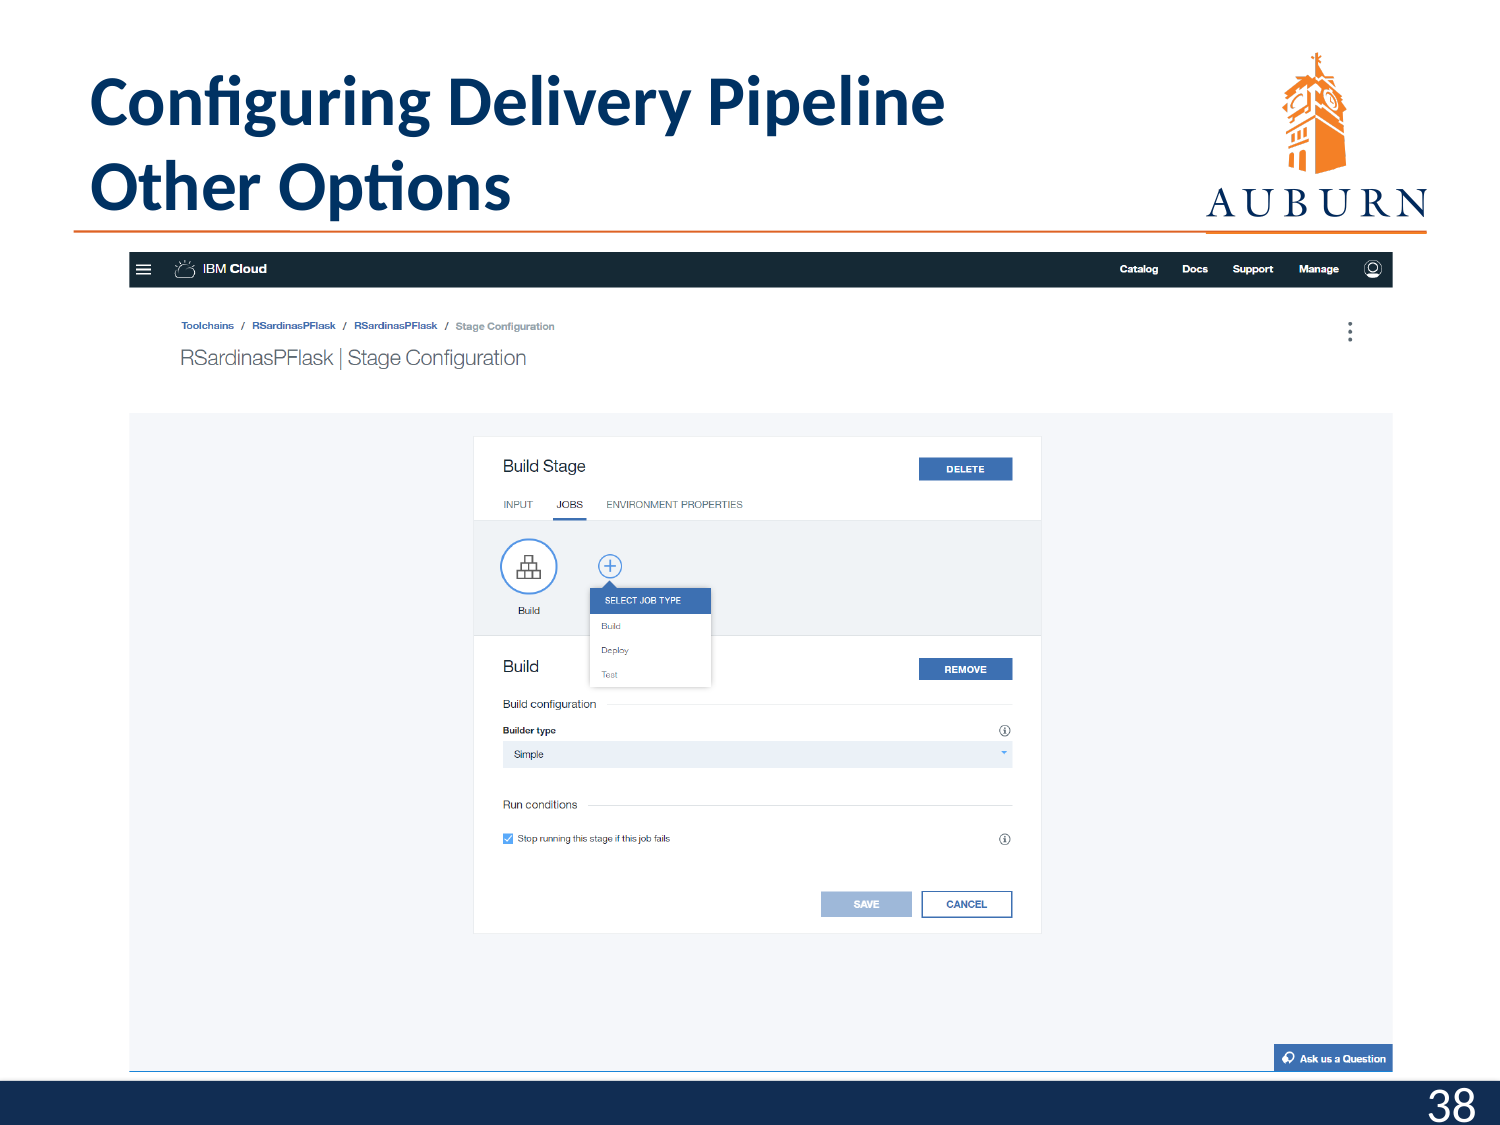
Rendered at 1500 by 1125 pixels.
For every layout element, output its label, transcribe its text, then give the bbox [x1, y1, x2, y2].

slide_number 38 [1154, 1080, 1492, 1125]
title Configuring Delivery Pipeline Other Options [75, 45, 1031, 233]
picture [129, 251, 1393, 1072]
